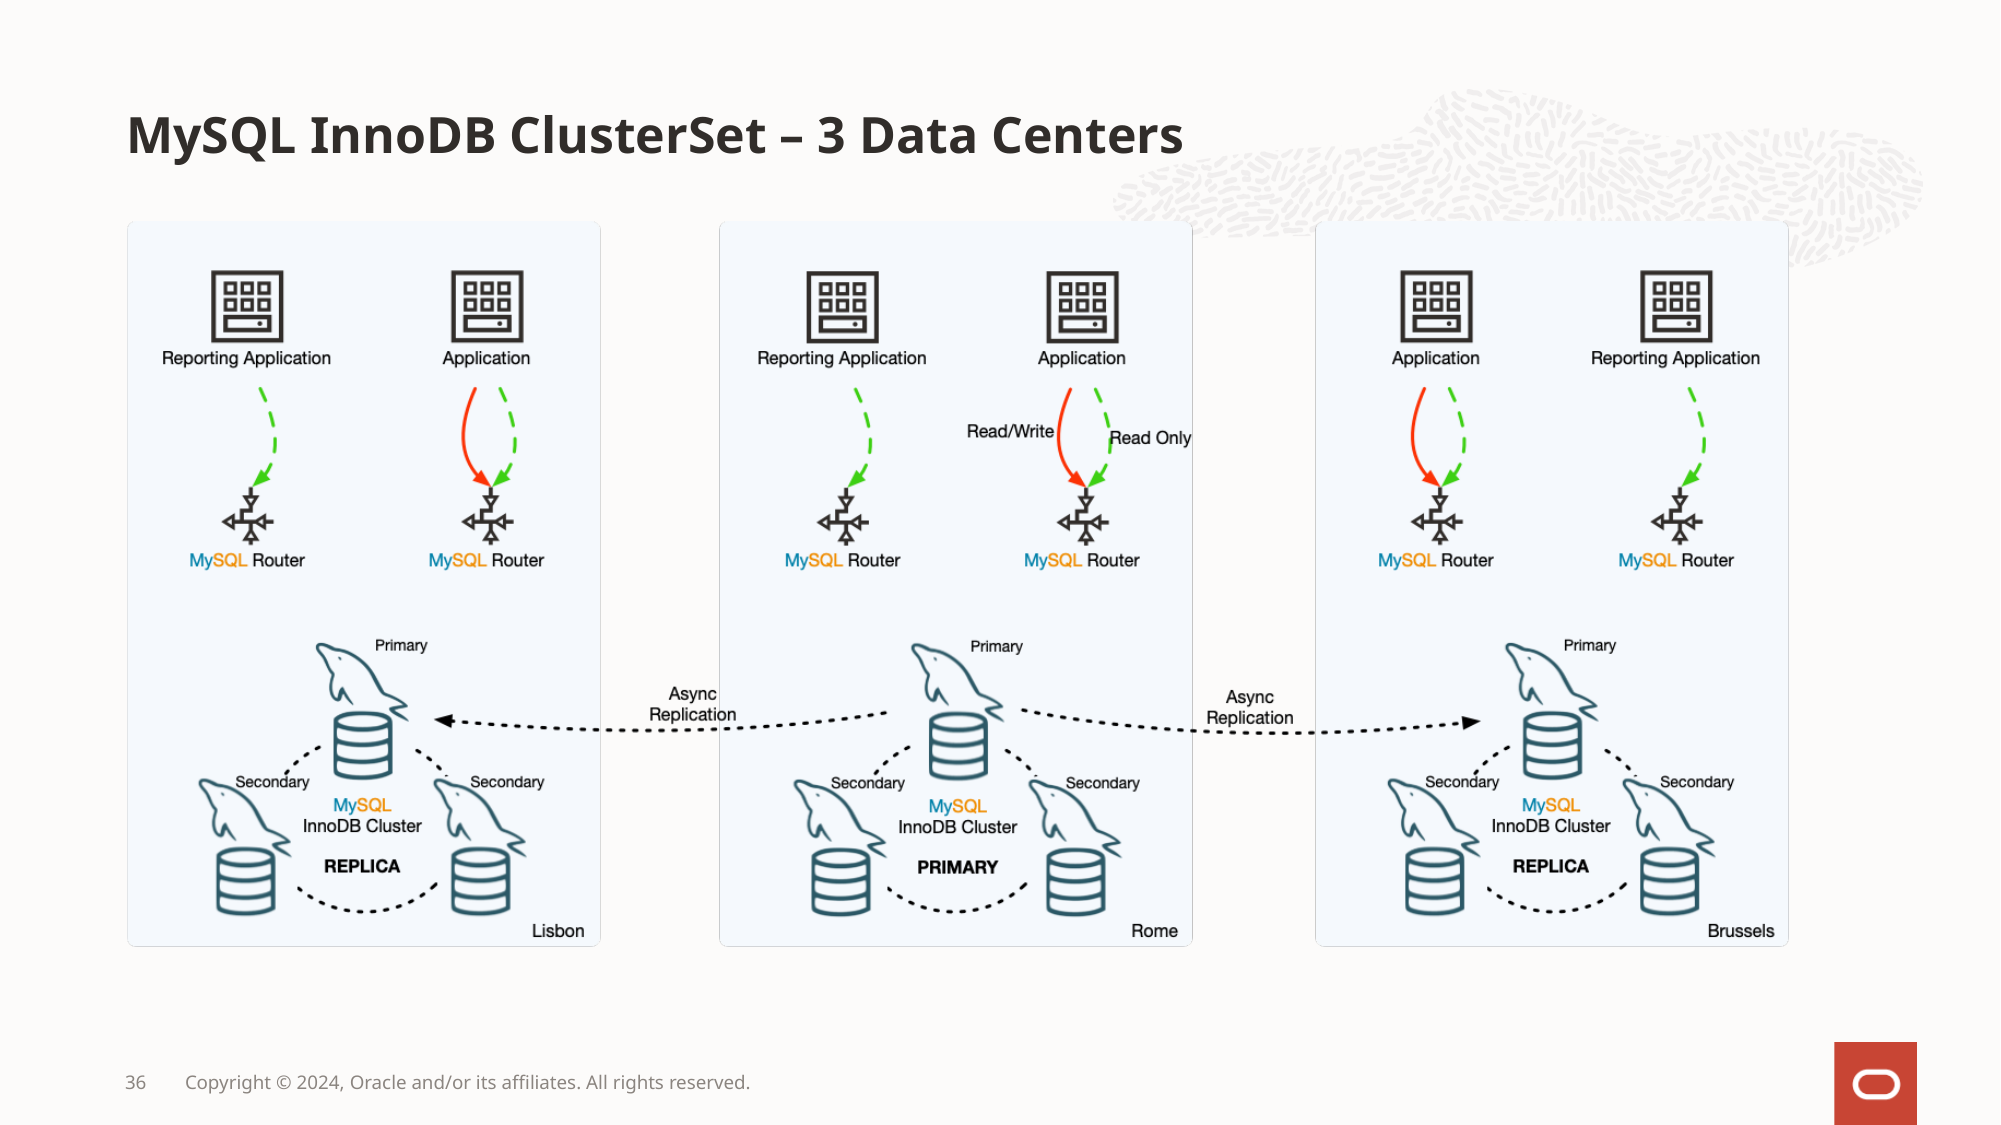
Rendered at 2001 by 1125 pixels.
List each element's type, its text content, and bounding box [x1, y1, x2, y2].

title MySQL InnoDB ClusterSet – 3 Data Centers [126, 29, 1877, 165]
slide_number 36 [125, 1053, 185, 1114]
picture [126, 44, 1934, 949]
footer Copyright © 2024, Oracle and/or its affiliates. All rights reserved. [185, 1053, 1128, 1114]
